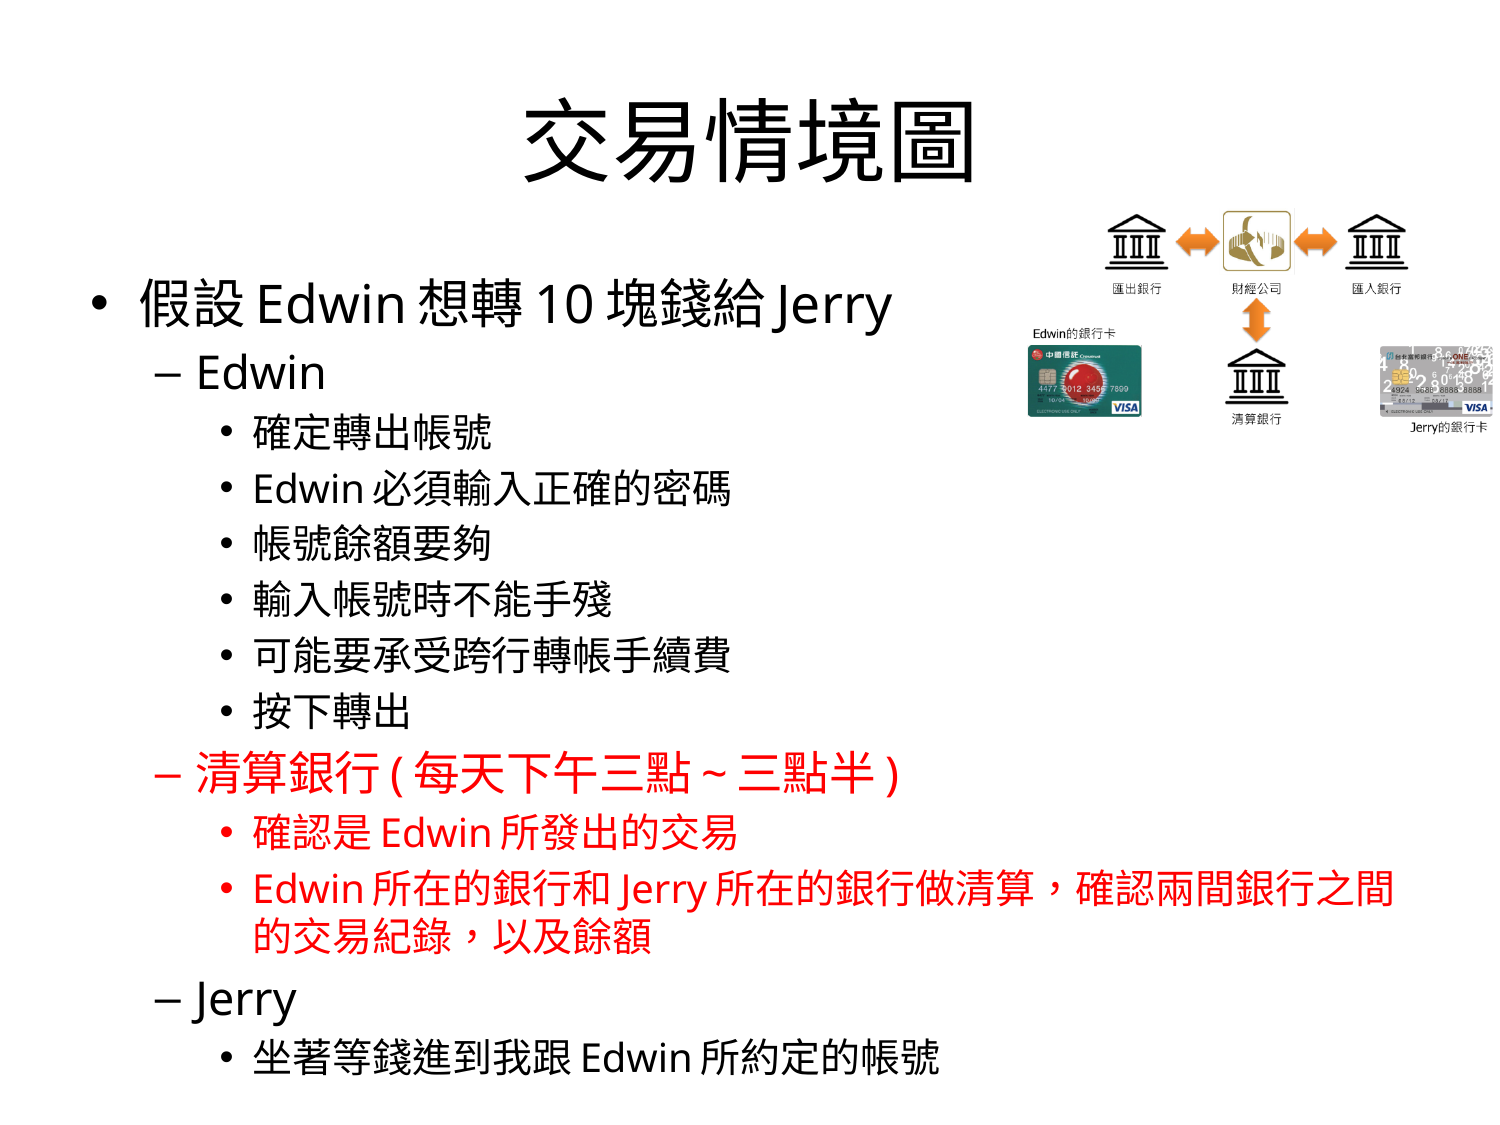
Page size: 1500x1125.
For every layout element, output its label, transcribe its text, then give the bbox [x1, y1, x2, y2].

list 假設Edwin想轉10塊錢給Jerry Edwin 確定轉出帳號 Edwin必須輸入正確的密碼 帳號餘額要夠 輸入帳號時不能手殘 可能要承受跨行轉帳手續費 按下轉出 清算銀行(每天下午三點~三點半) 確認是Edwin所發出的交易 Edwin所在的銀行和Jerry所在的銀行做清算，確認兩間銀行之間的交易紀錄，以及餘額 Jerry 坐著等錢進到我跟Edwin所約定的帳號 [75, 262, 1425, 1094]
title 交易情境圖 [75, 45, 1425, 233]
picture [1024, 208, 1495, 442]
